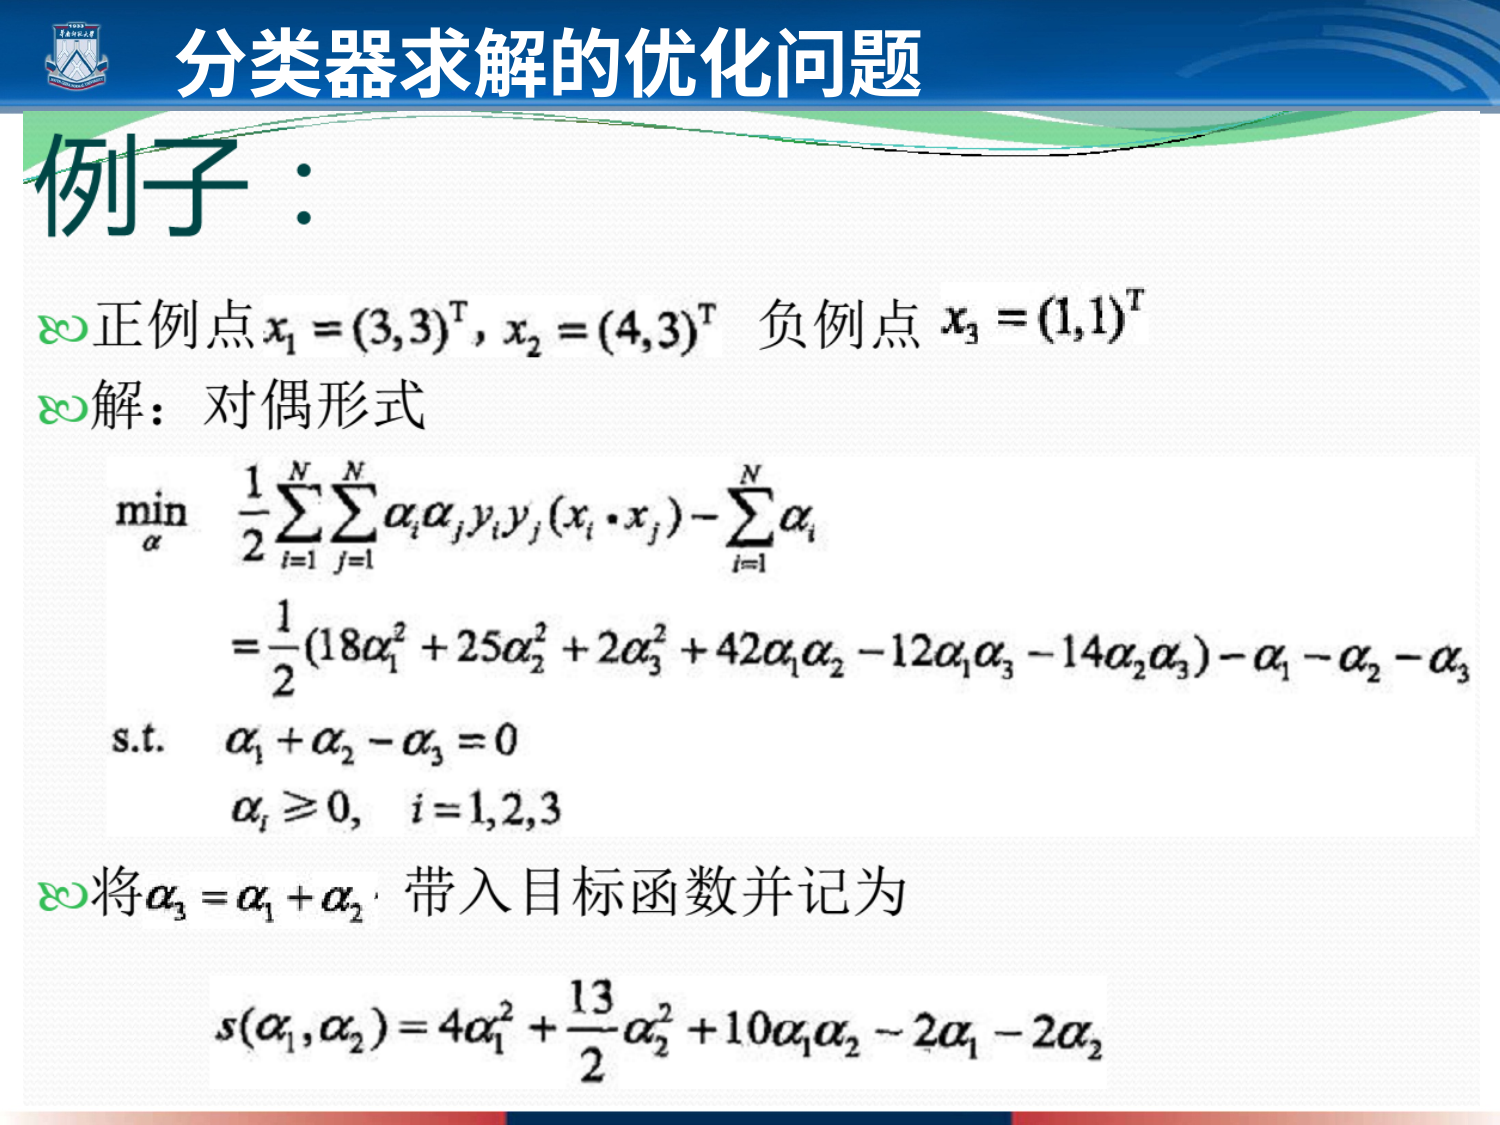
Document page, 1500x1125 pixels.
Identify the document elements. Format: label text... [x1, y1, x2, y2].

picture [0, 0, 1500, 1125]
text_box 分类器求解的优化问题 [158, 0, 1434, 111]
